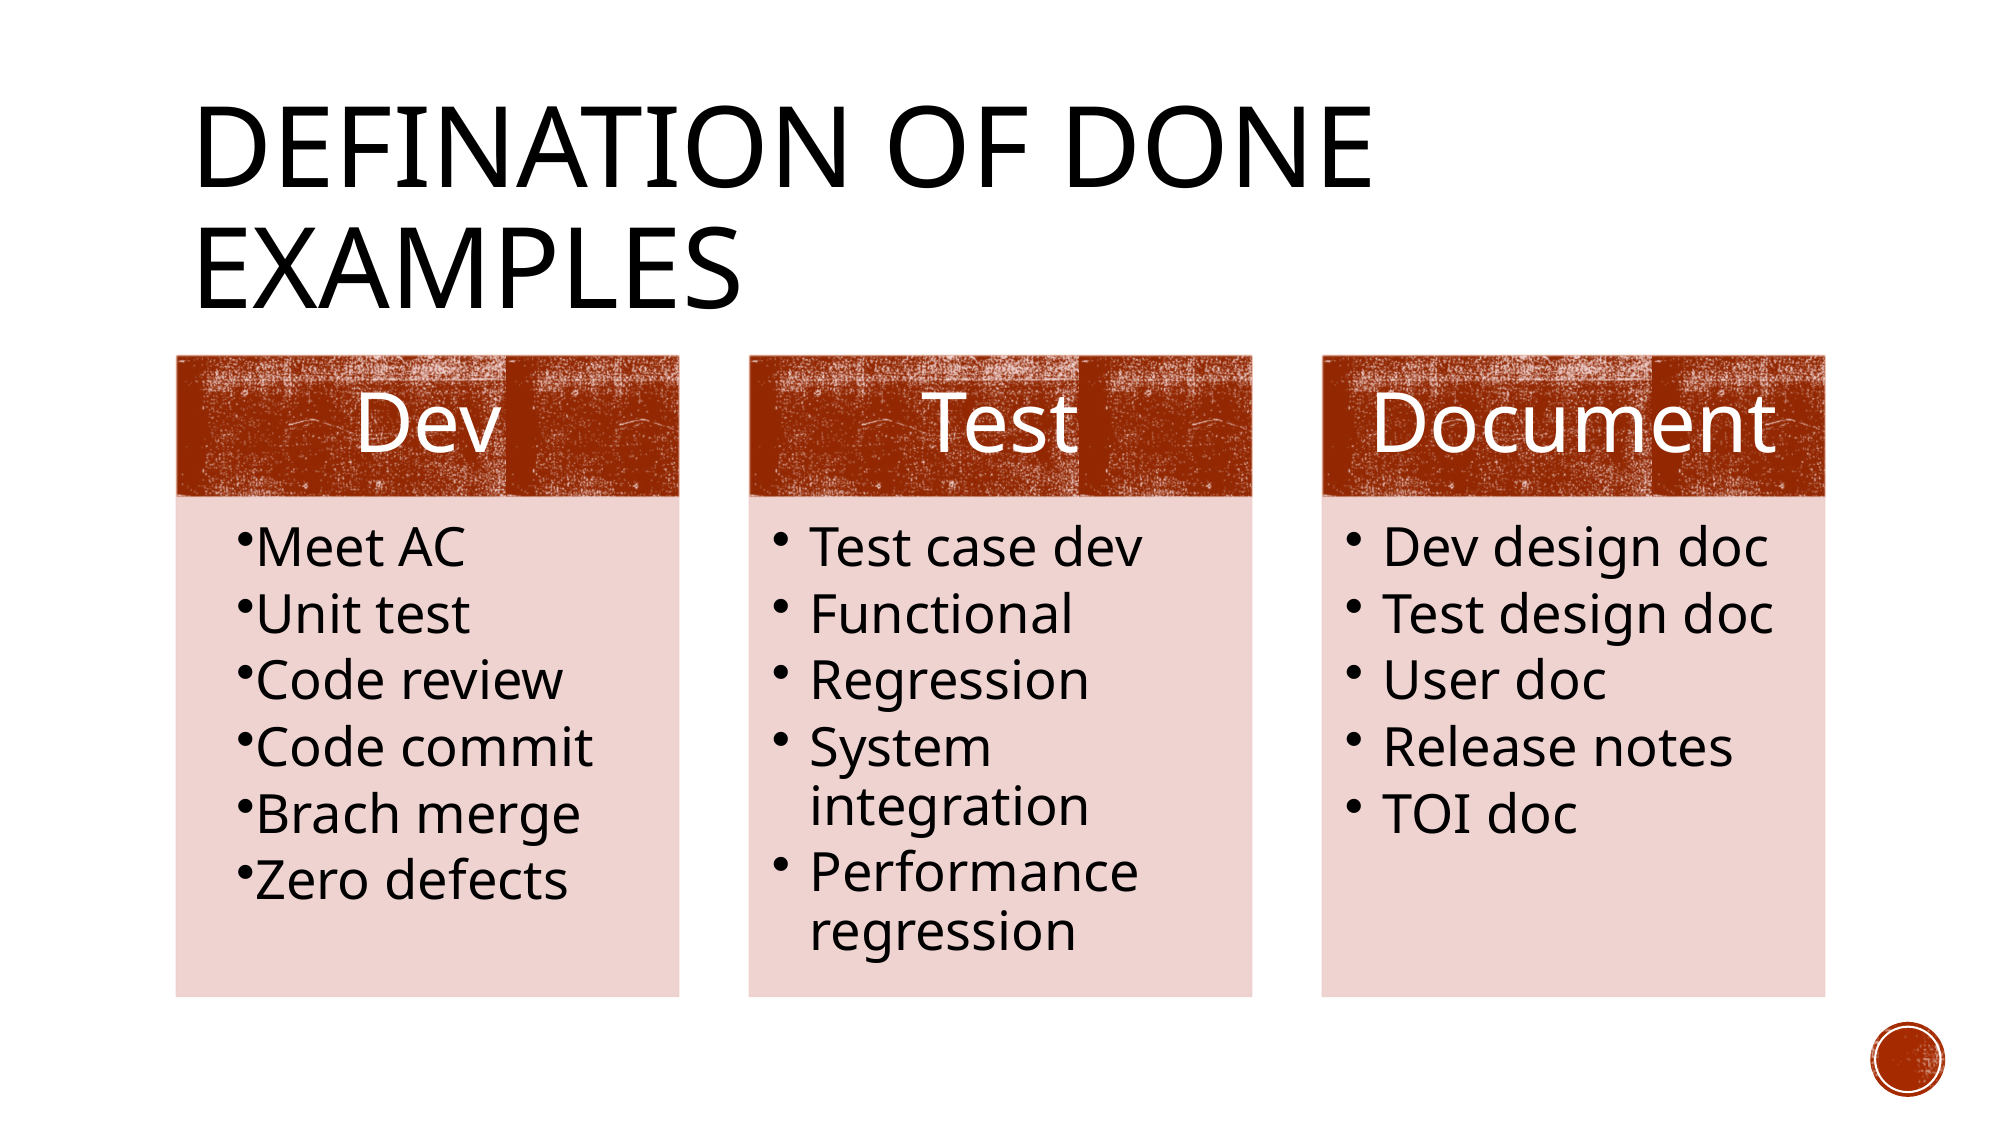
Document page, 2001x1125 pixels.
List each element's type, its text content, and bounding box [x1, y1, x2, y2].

title Defination of Done Examples [175, 79, 1826, 344]
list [176, 354, 1824, 1002]
